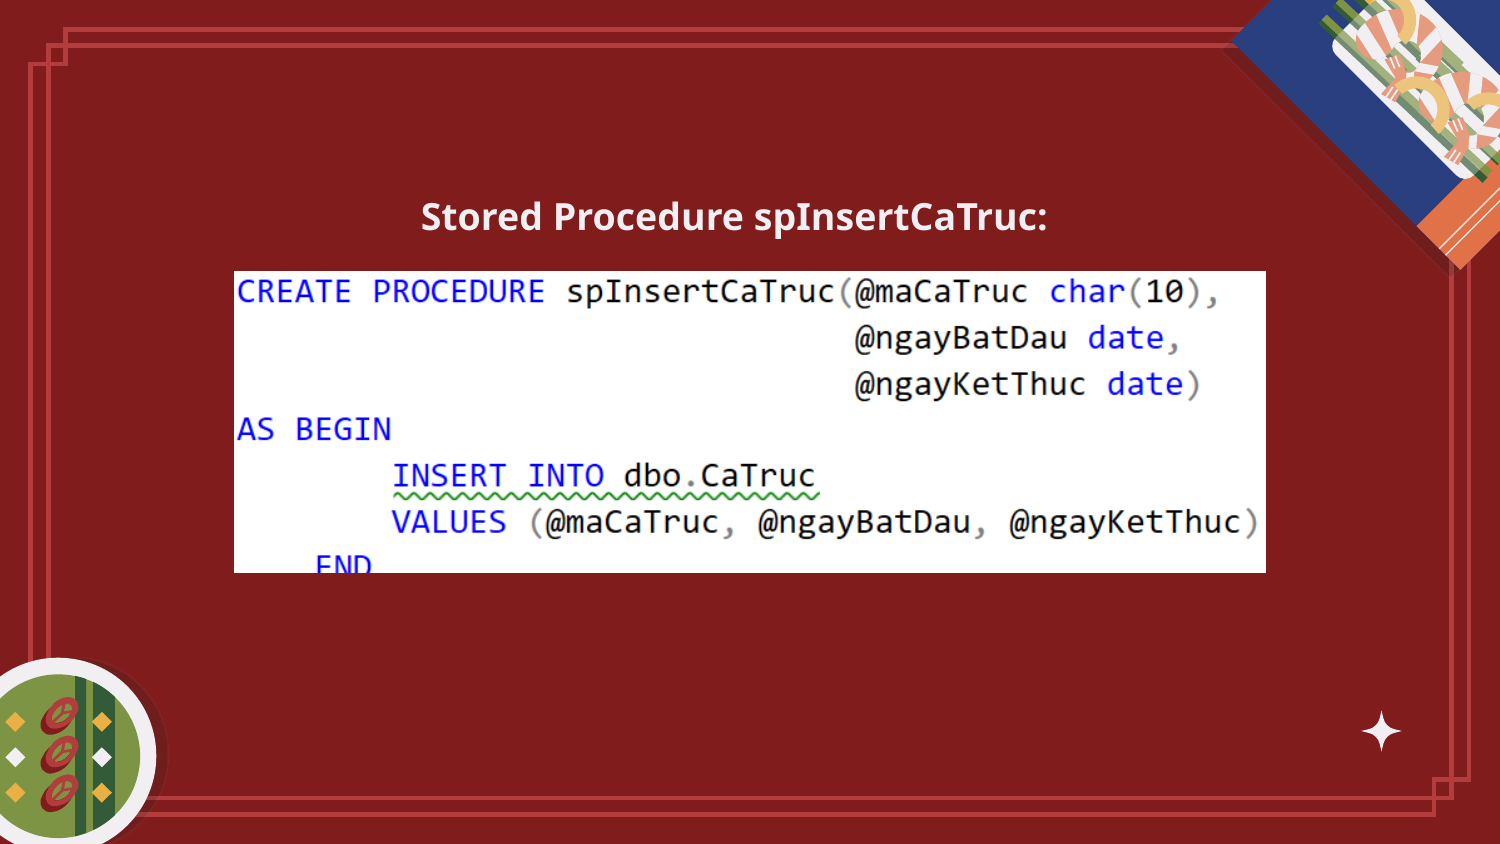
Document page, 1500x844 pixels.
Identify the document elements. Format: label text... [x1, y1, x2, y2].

picture [234, 270, 1266, 573]
title Stored Procedure spInsertCaTruc: [314, 179, 1156, 252]
